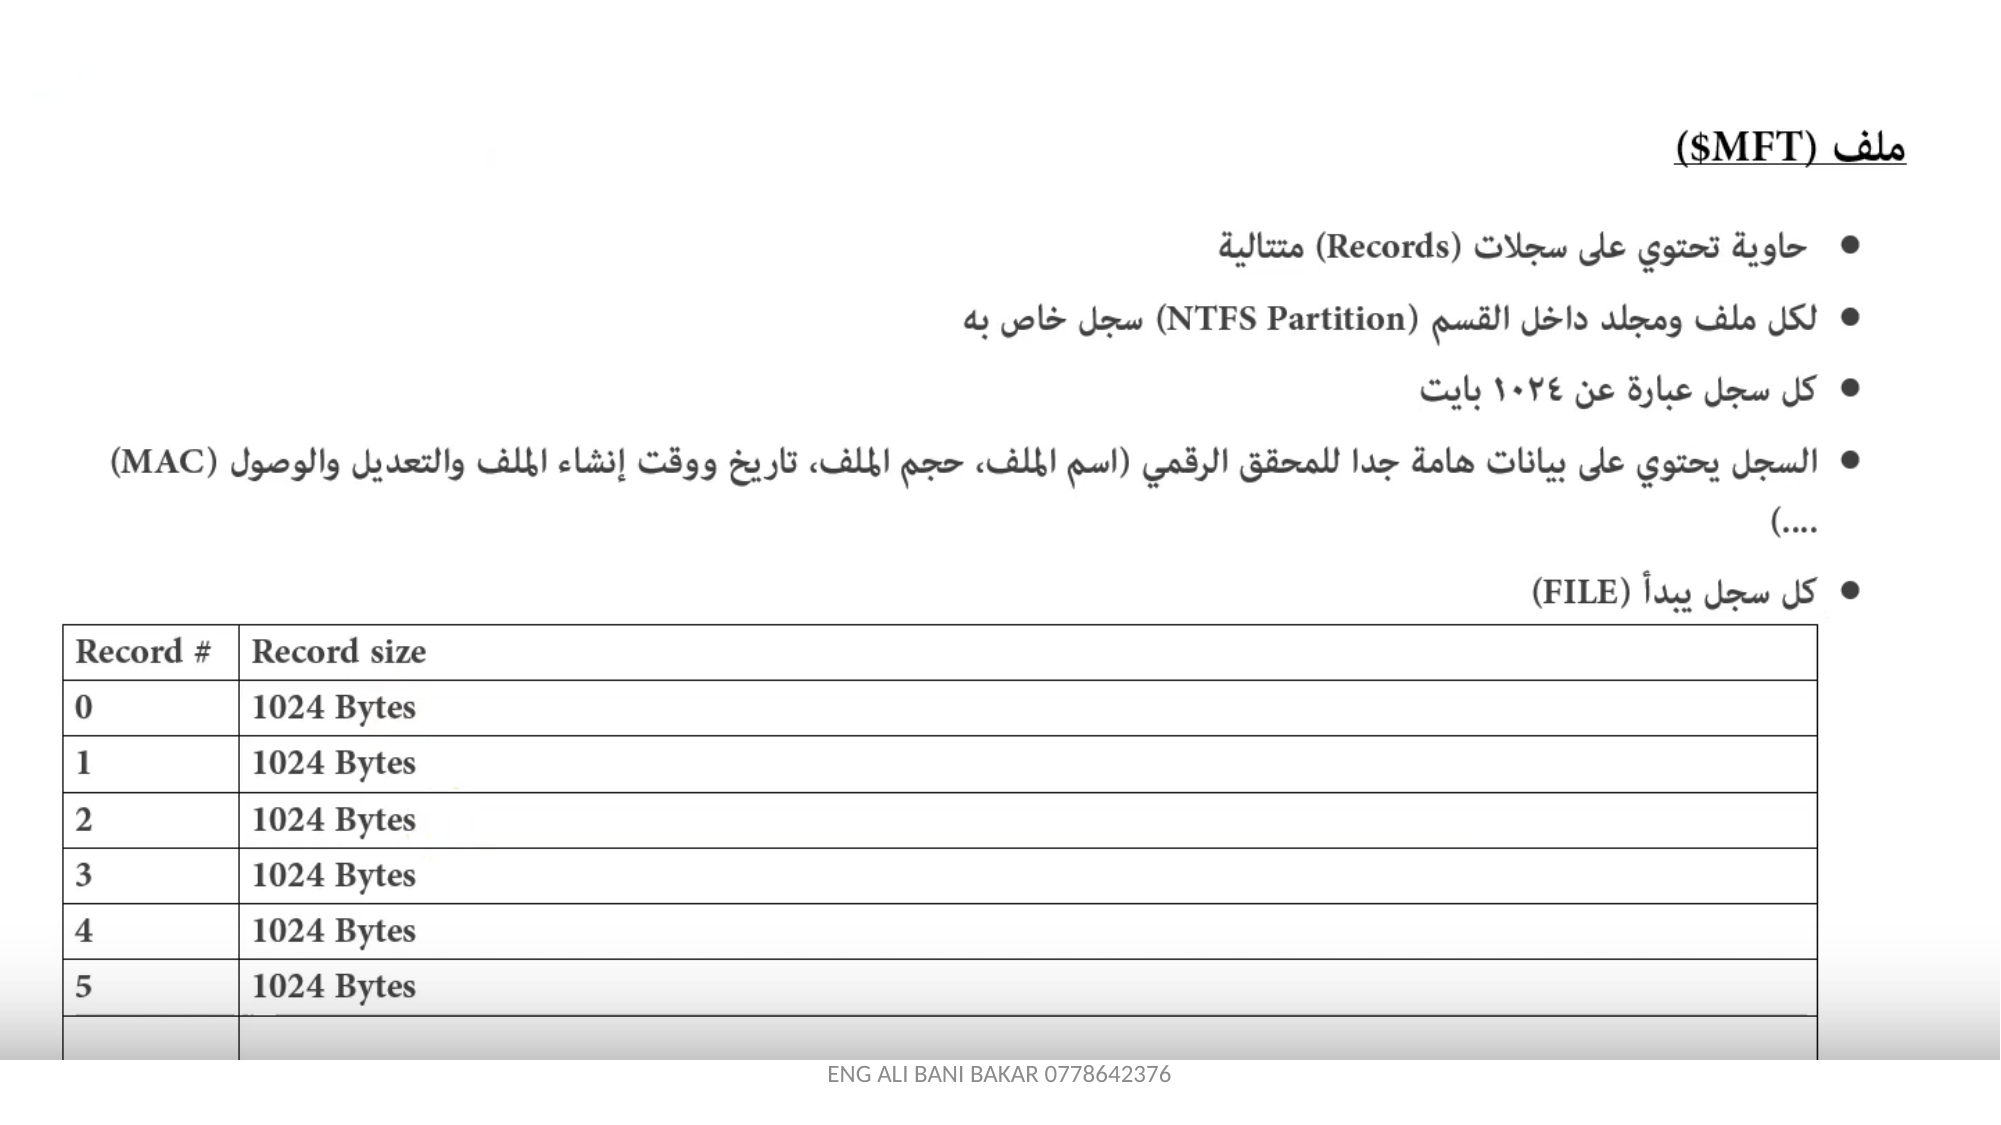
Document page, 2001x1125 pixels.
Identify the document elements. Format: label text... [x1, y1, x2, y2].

picture [0, 65, 2000, 1060]
footer ENG ALI BANI BAKAR 0778642376 [662, 1060, 1338, 1103]
